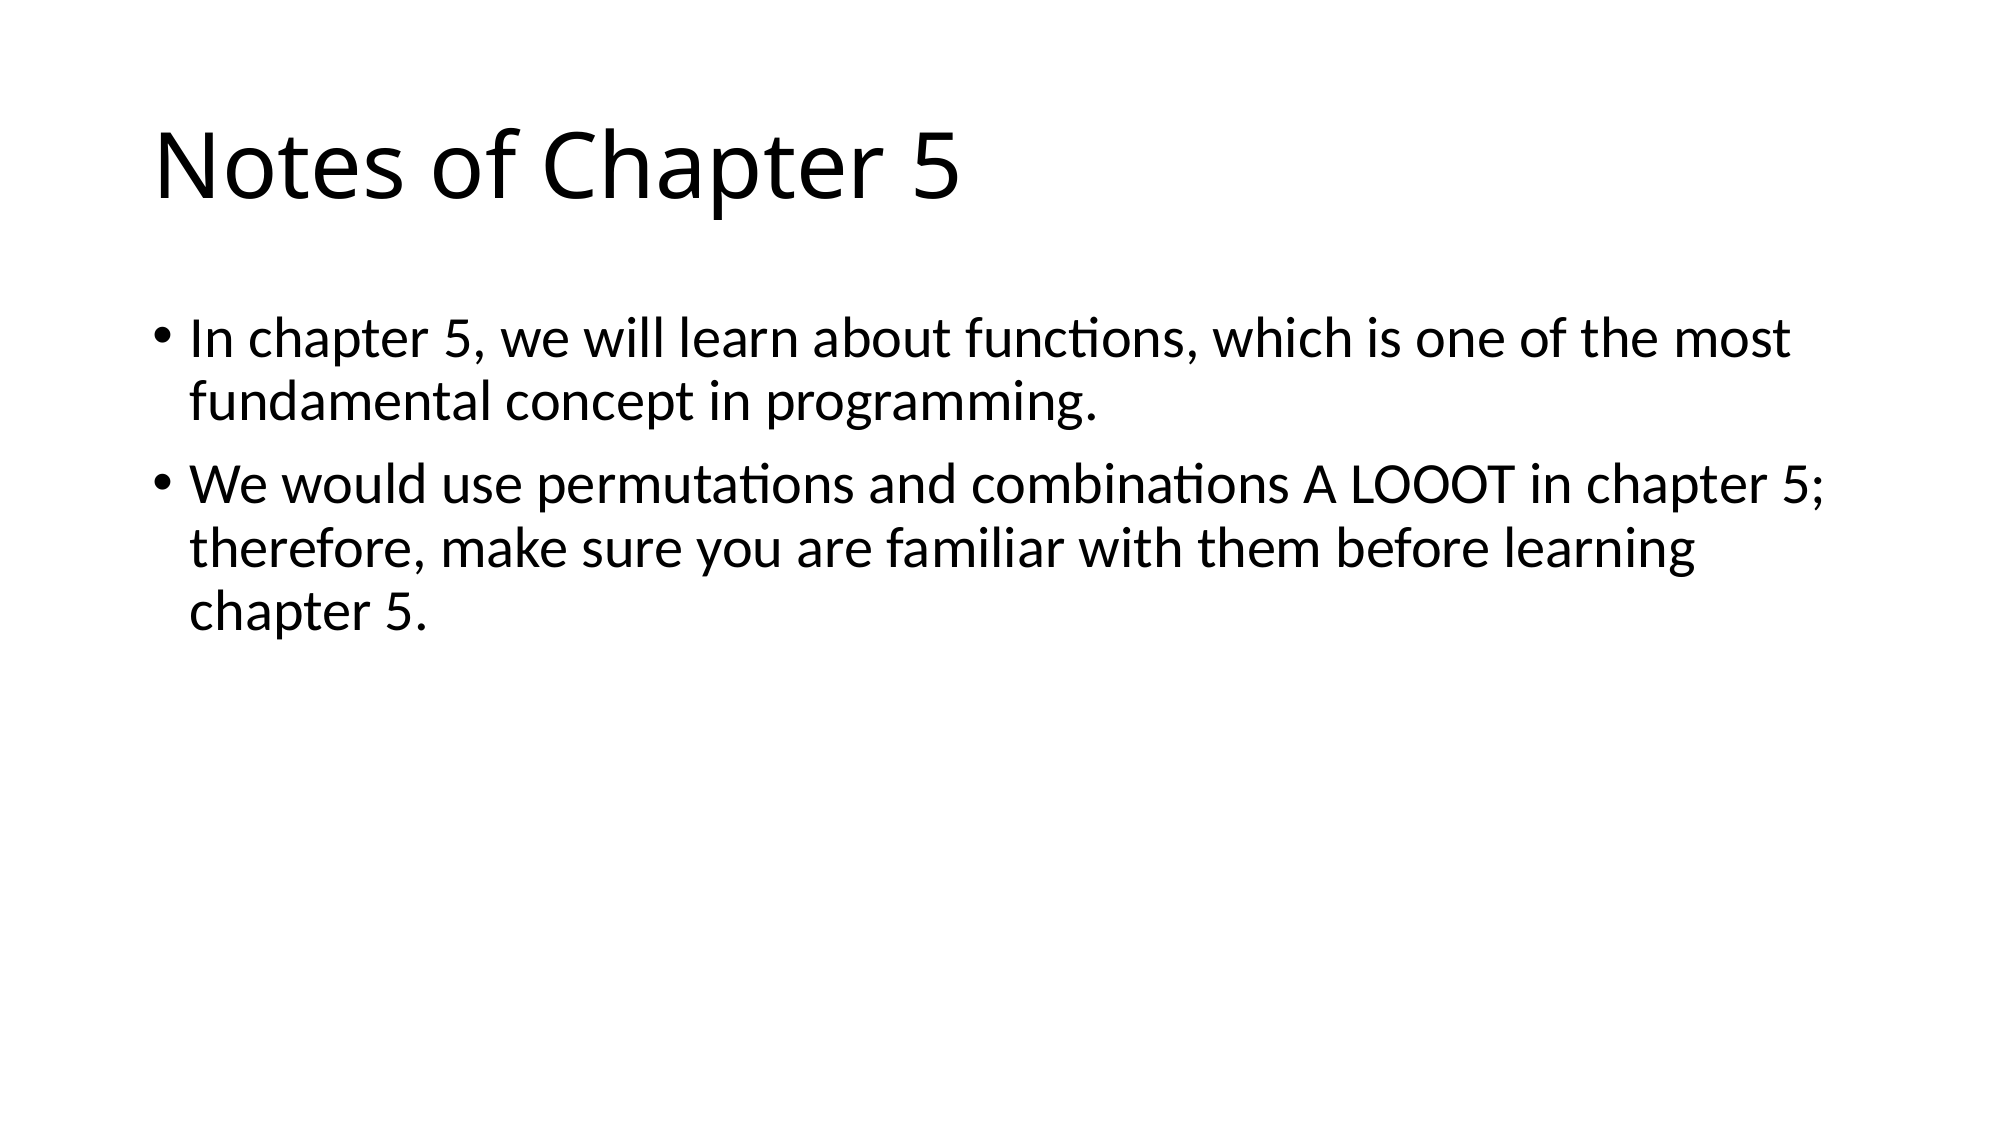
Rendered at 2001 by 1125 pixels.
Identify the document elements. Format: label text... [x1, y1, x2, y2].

title Notes of Chapter 5 [137, 59, 1863, 278]
list In chapter 5, we will learn about functions, which is one of the most fundamental concept in programming. We would use permutations and combinations A LOOOT in chapter 5; therefore, make sure you are familiar with them before learning chapter 5. [137, 299, 1863, 1014]
